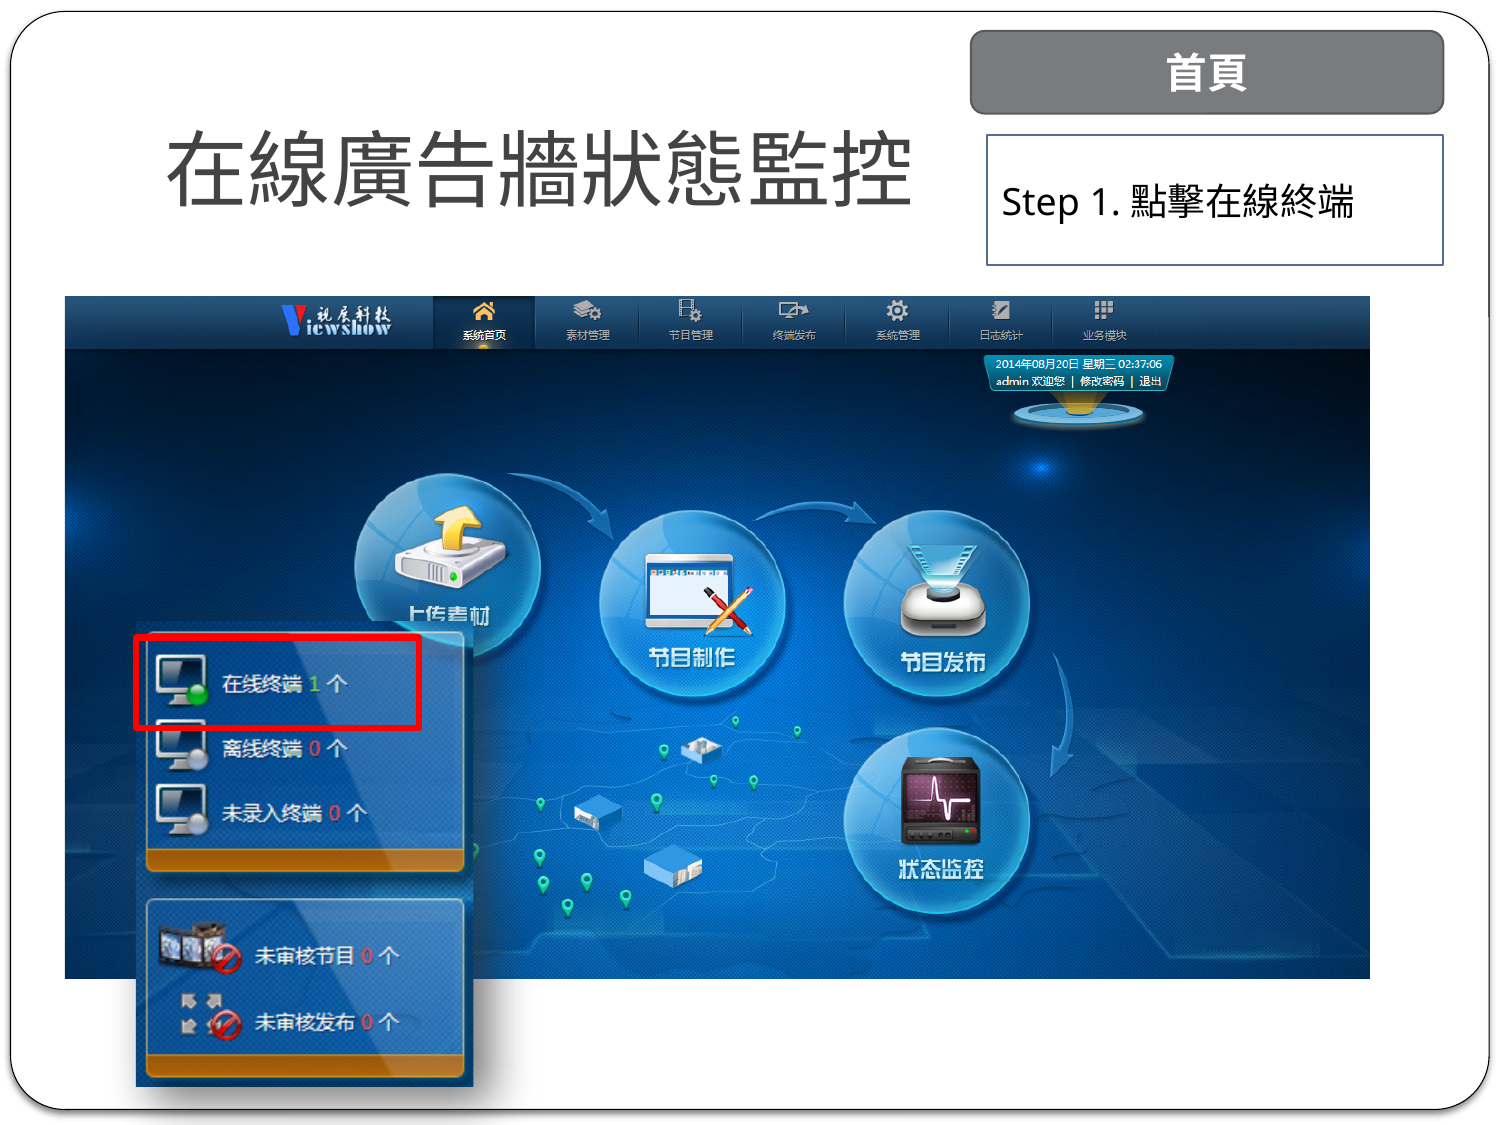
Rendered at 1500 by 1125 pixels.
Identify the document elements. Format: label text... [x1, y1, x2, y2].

text_box Step 1.點擊在線終端 [986, 134, 1444, 266]
title 在線廣告牆狀態監控 [150, 45, 1425, 233]
text_box 首頁 [969, 29, 1445, 115]
picture [64, 296, 1371, 1087]
